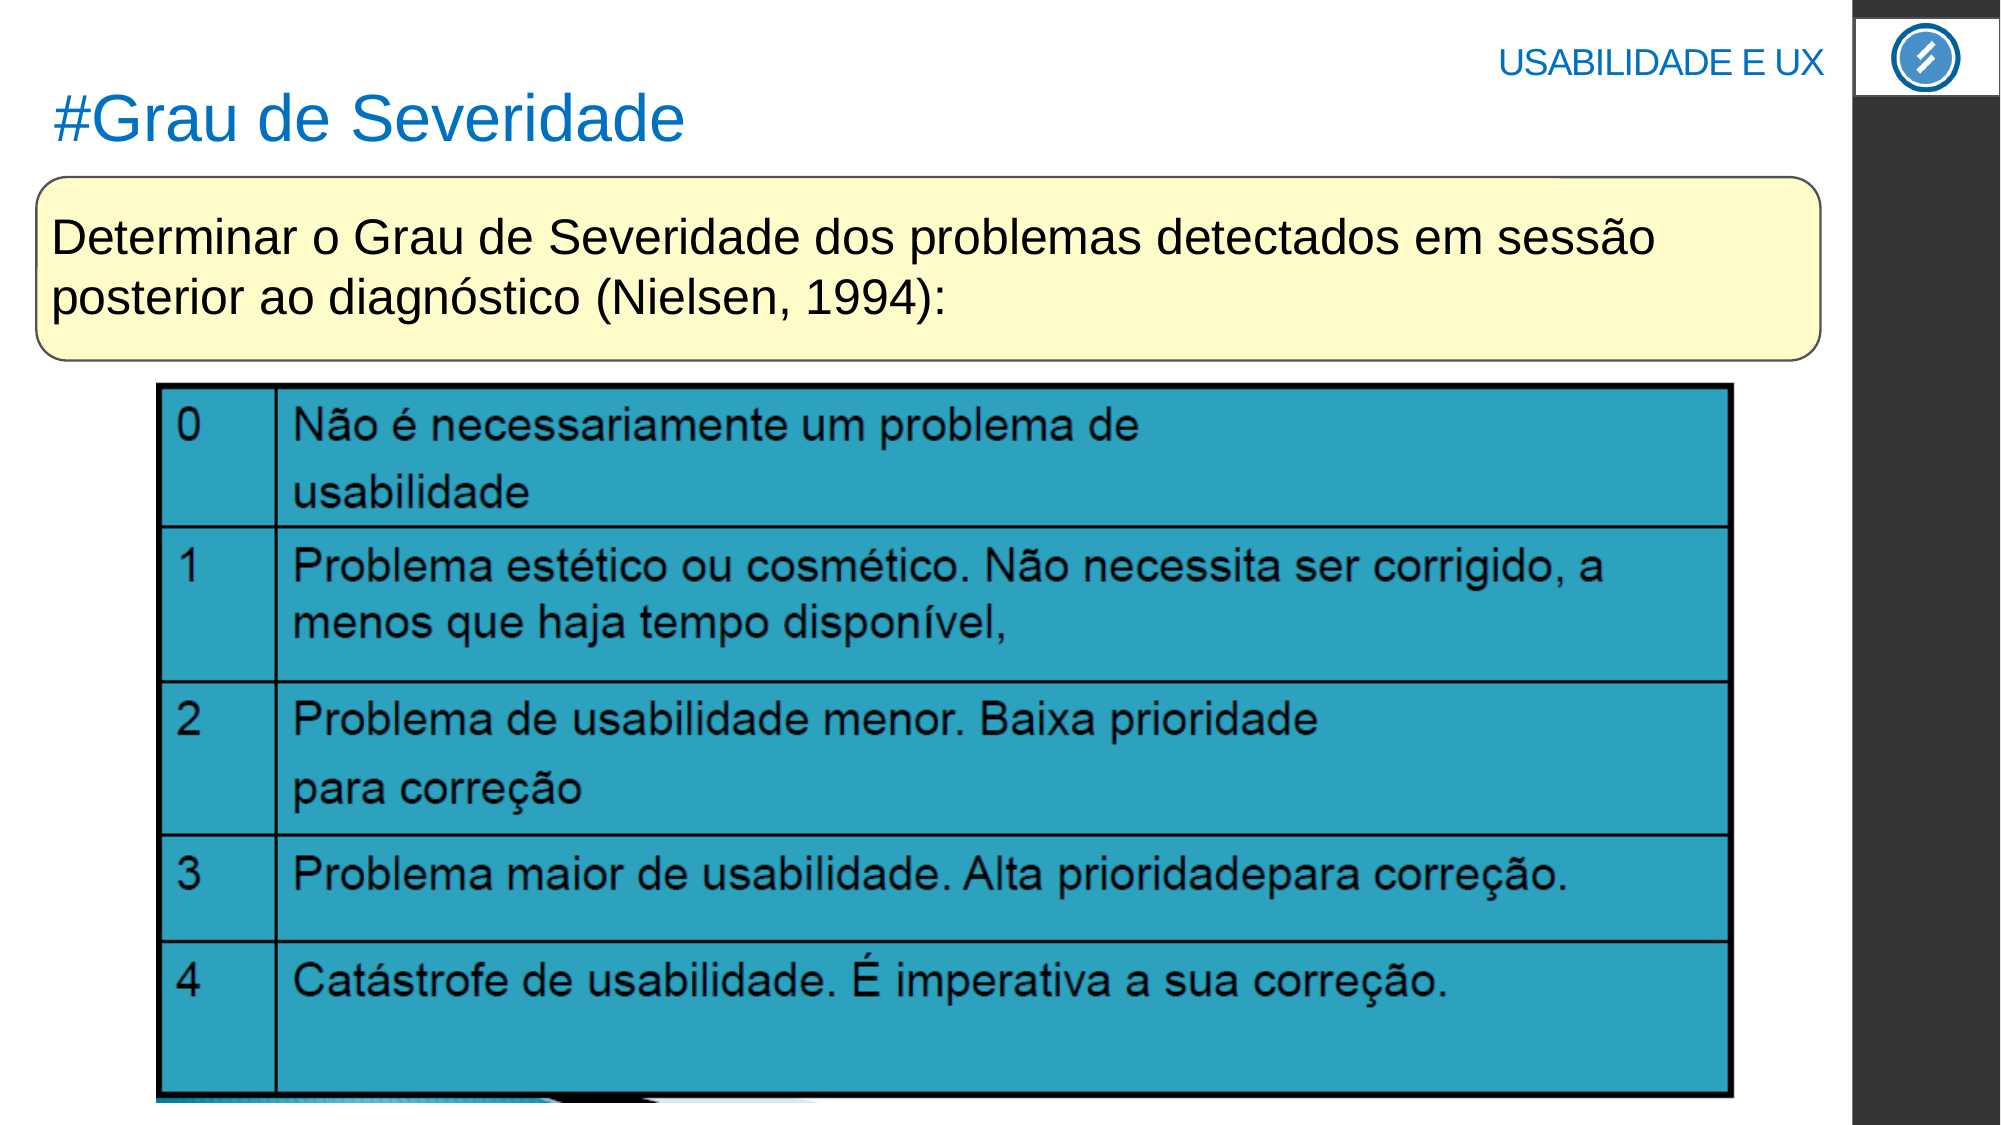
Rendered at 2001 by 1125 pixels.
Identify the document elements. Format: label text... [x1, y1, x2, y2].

text_box Determinar o Grau de Severidade dos problemas detectados em sessão posterior ao diagnóstico (Nielsen, 1994): [36, 197, 1801, 392]
text_box [1853, 17, 2000, 97]
picture [1890, 23, 1963, 93]
text_box [37, 175, 1822, 360]
text_box #Grau de Severidade [39, 67, 703, 162]
title Usabilidade e ux [1357, 29, 1841, 91]
picture [156, 380, 1739, 1103]
